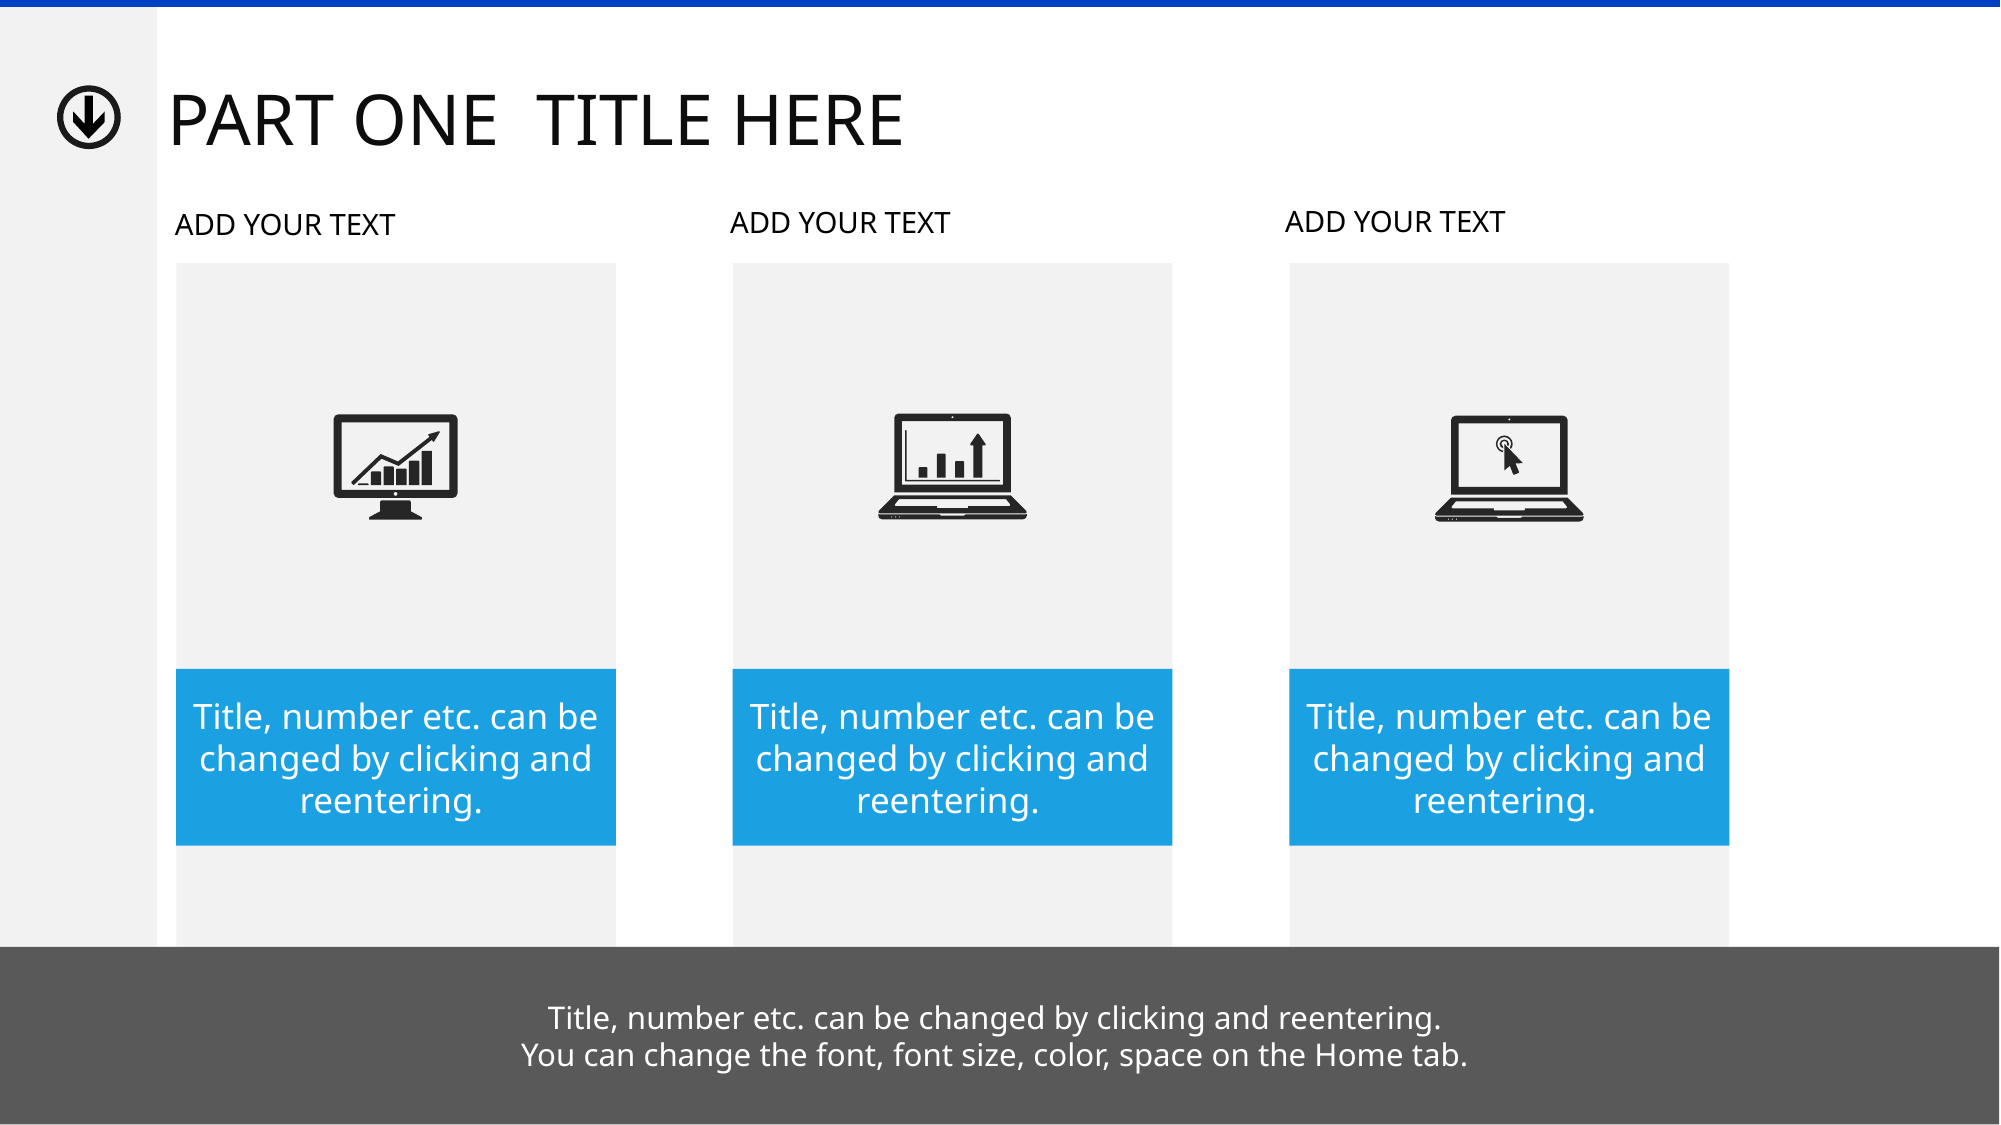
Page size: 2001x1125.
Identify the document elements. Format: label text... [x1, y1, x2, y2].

text_box PART ONE TITLE HERE [153, 67, 921, 167]
text_box ADD YOUR TEXT [160, 198, 478, 249]
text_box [176, 262, 617, 947]
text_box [1289, 262, 1730, 947]
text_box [732, 262, 1173, 947]
text_box ADD YOUR TEXT [1270, 195, 1526, 246]
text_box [877, 413, 1028, 520]
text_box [59, 88, 118, 147]
text_box ADD YOUR TEXT [715, 197, 975, 248]
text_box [1434, 415, 1585, 522]
text_box Title, number etc. can be changed by clicking and reentering. You can change the font, font size, color, space on the Home tab. [0, 945, 2000, 1125]
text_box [333, 414, 458, 520]
text_box [0, 9, 159, 945]
